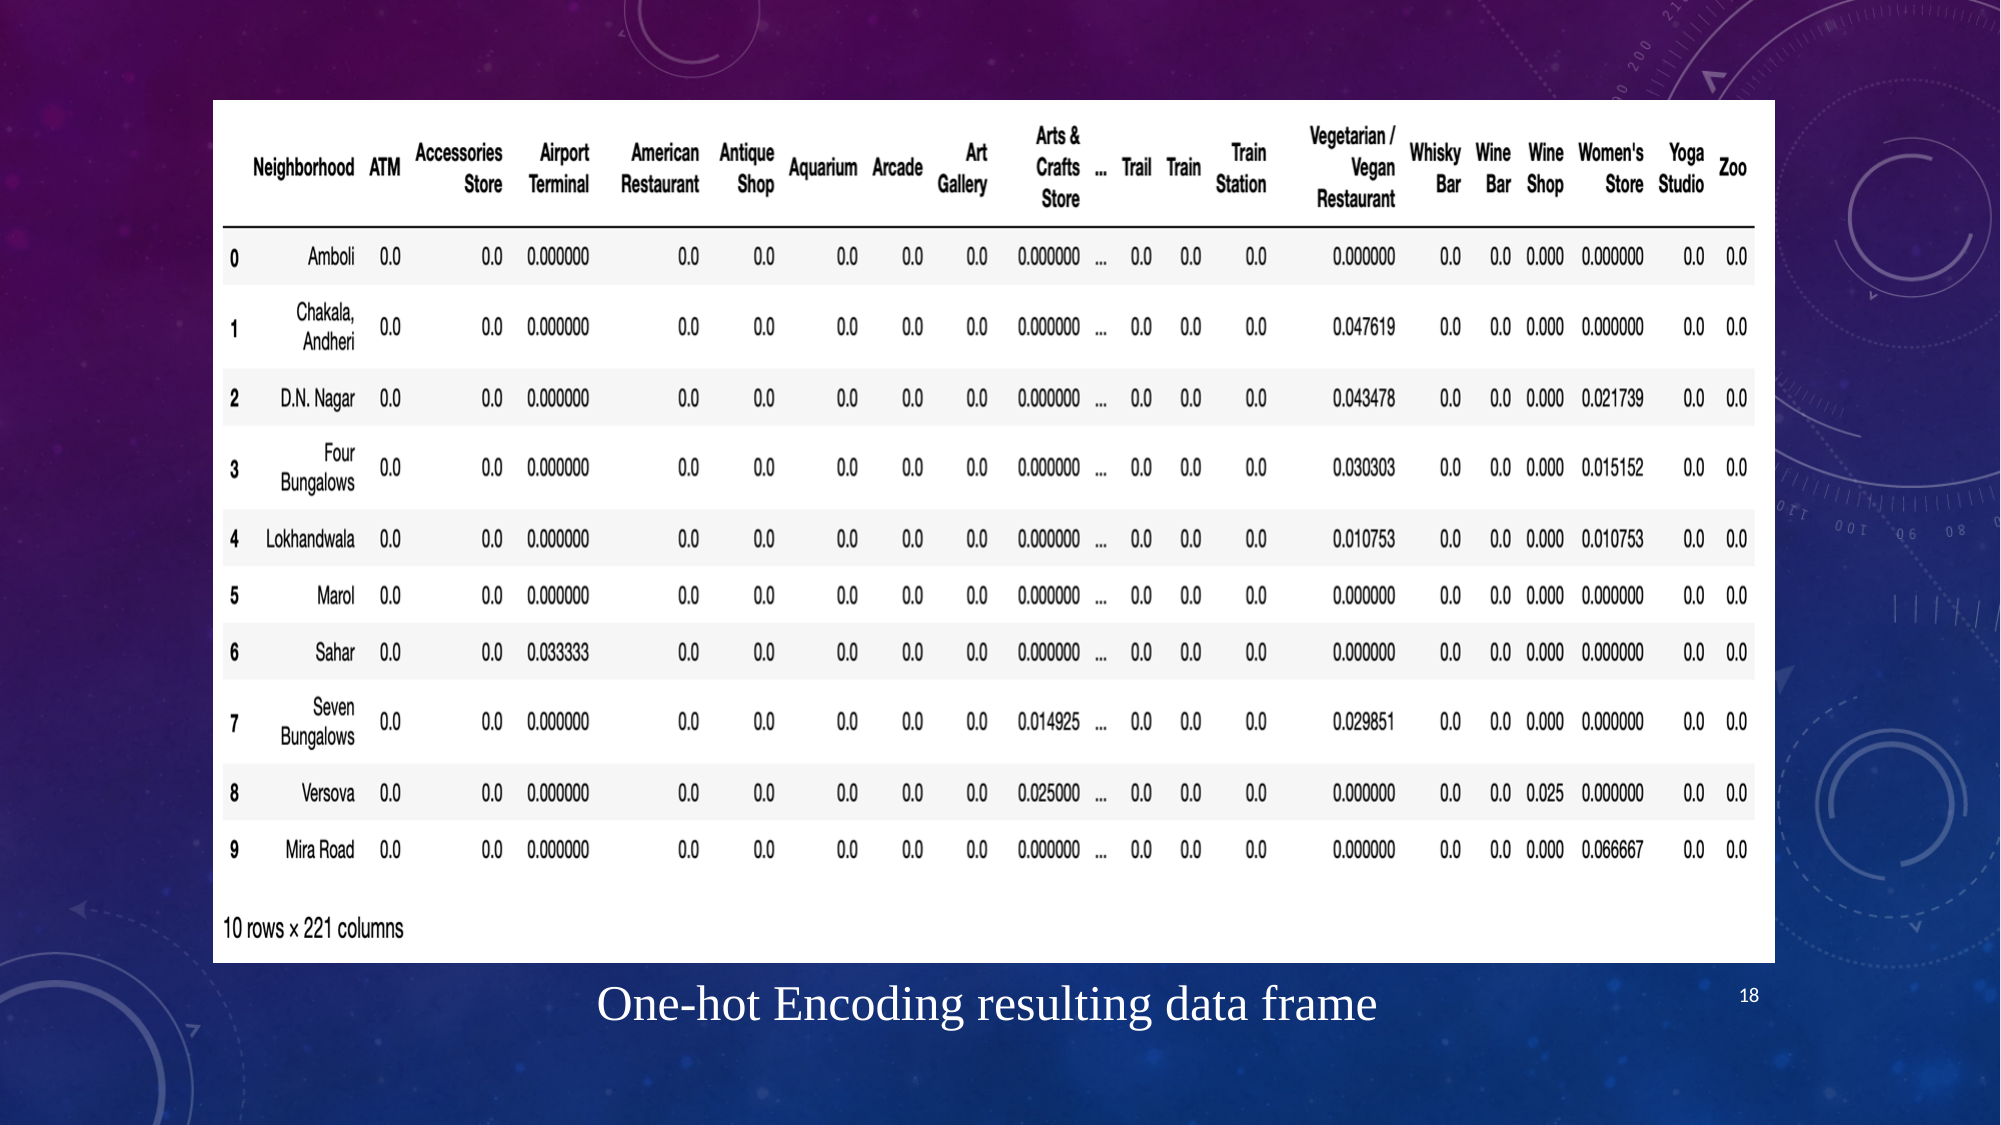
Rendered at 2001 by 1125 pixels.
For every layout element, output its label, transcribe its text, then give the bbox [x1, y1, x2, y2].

slide_number 17 [1684, 974, 1775, 1025]
picture [0, 0, 2001, 1125]
text_box One-hot Encoding resulting data frame [581, 975, 1406, 1098]
